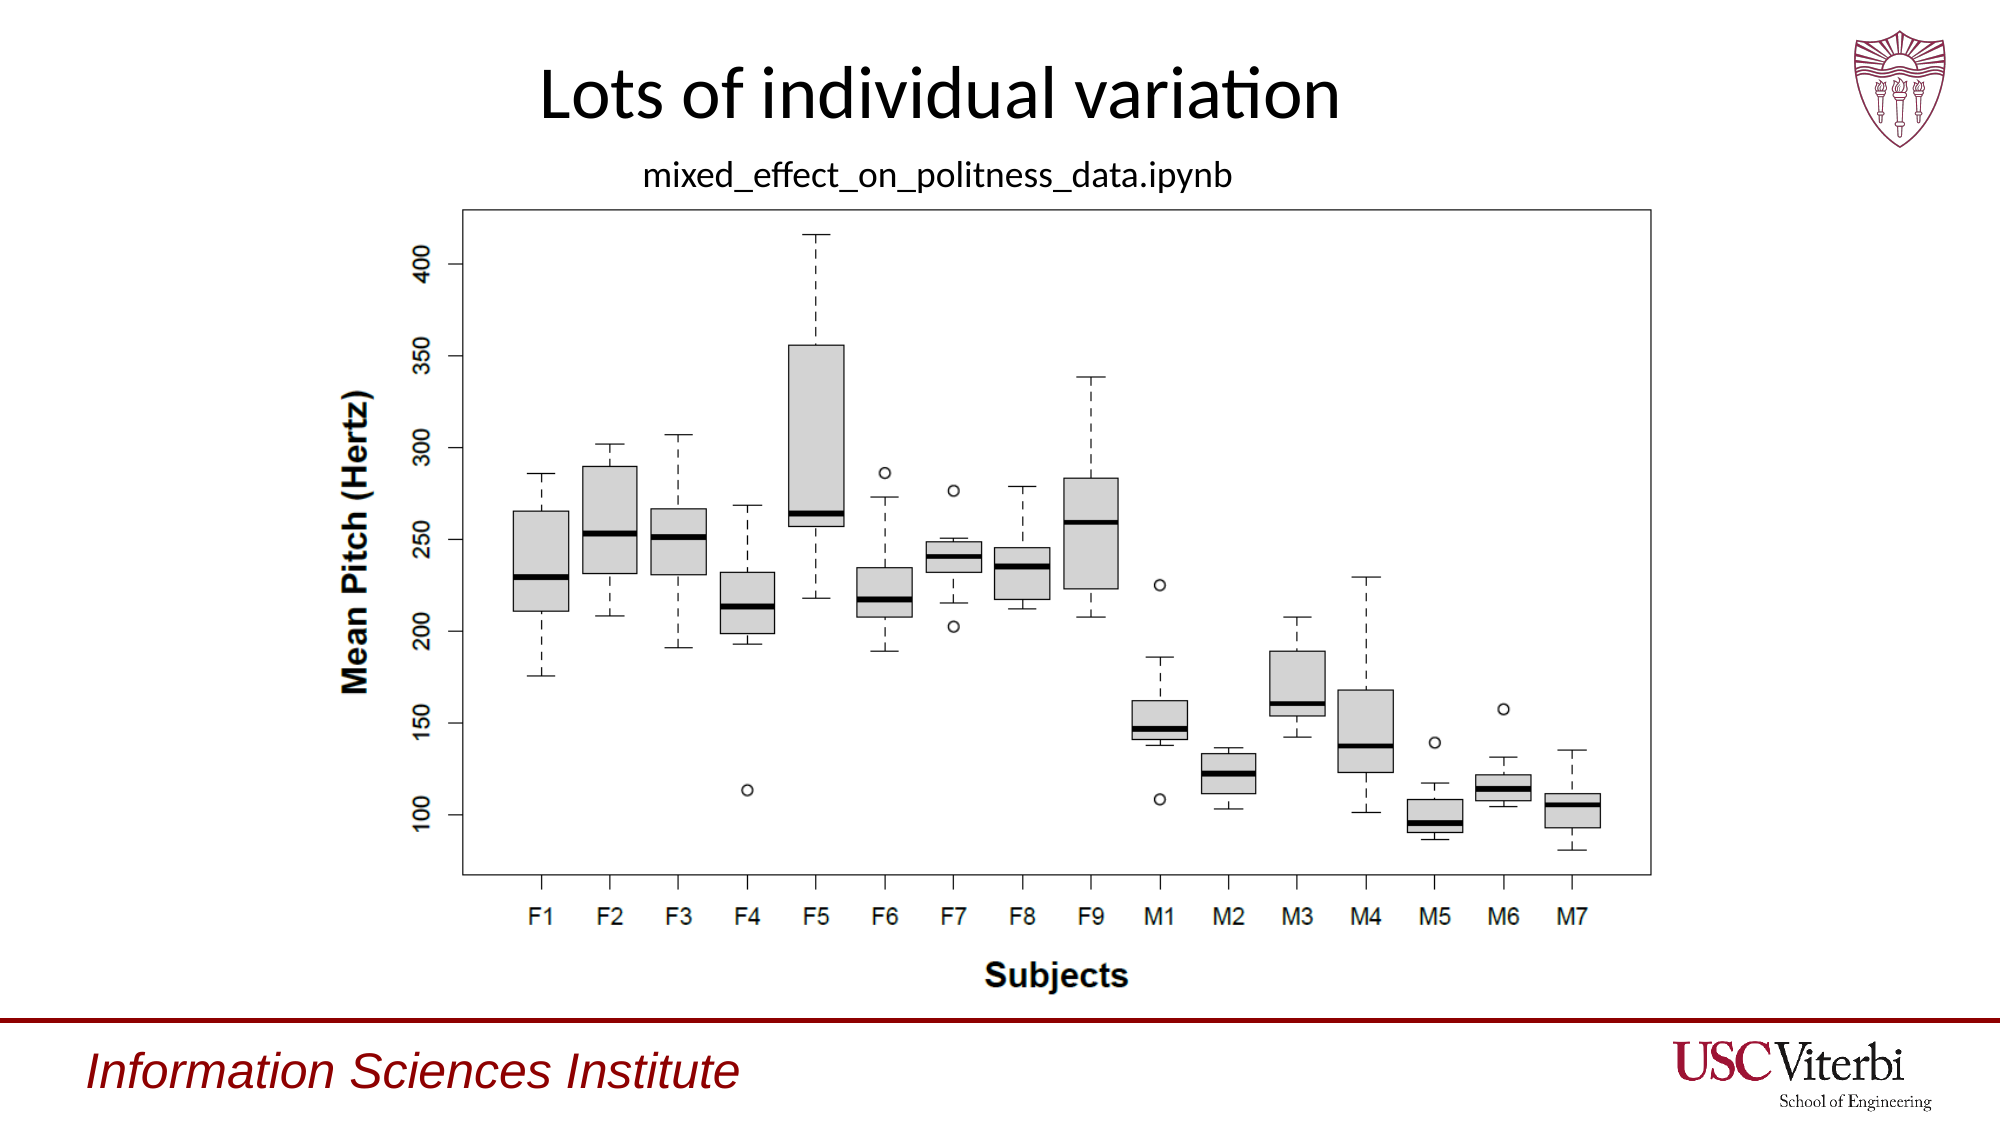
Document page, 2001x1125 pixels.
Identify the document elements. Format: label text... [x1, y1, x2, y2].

title Lots of individual variation [99, 35, 1783, 141]
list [327, 187, 1674, 1006]
picture [1824, 13, 1975, 164]
picture [1641, 1027, 1964, 1118]
text_box mixed_effect_on_politness_data.ipynb [627, 142, 1256, 186]
